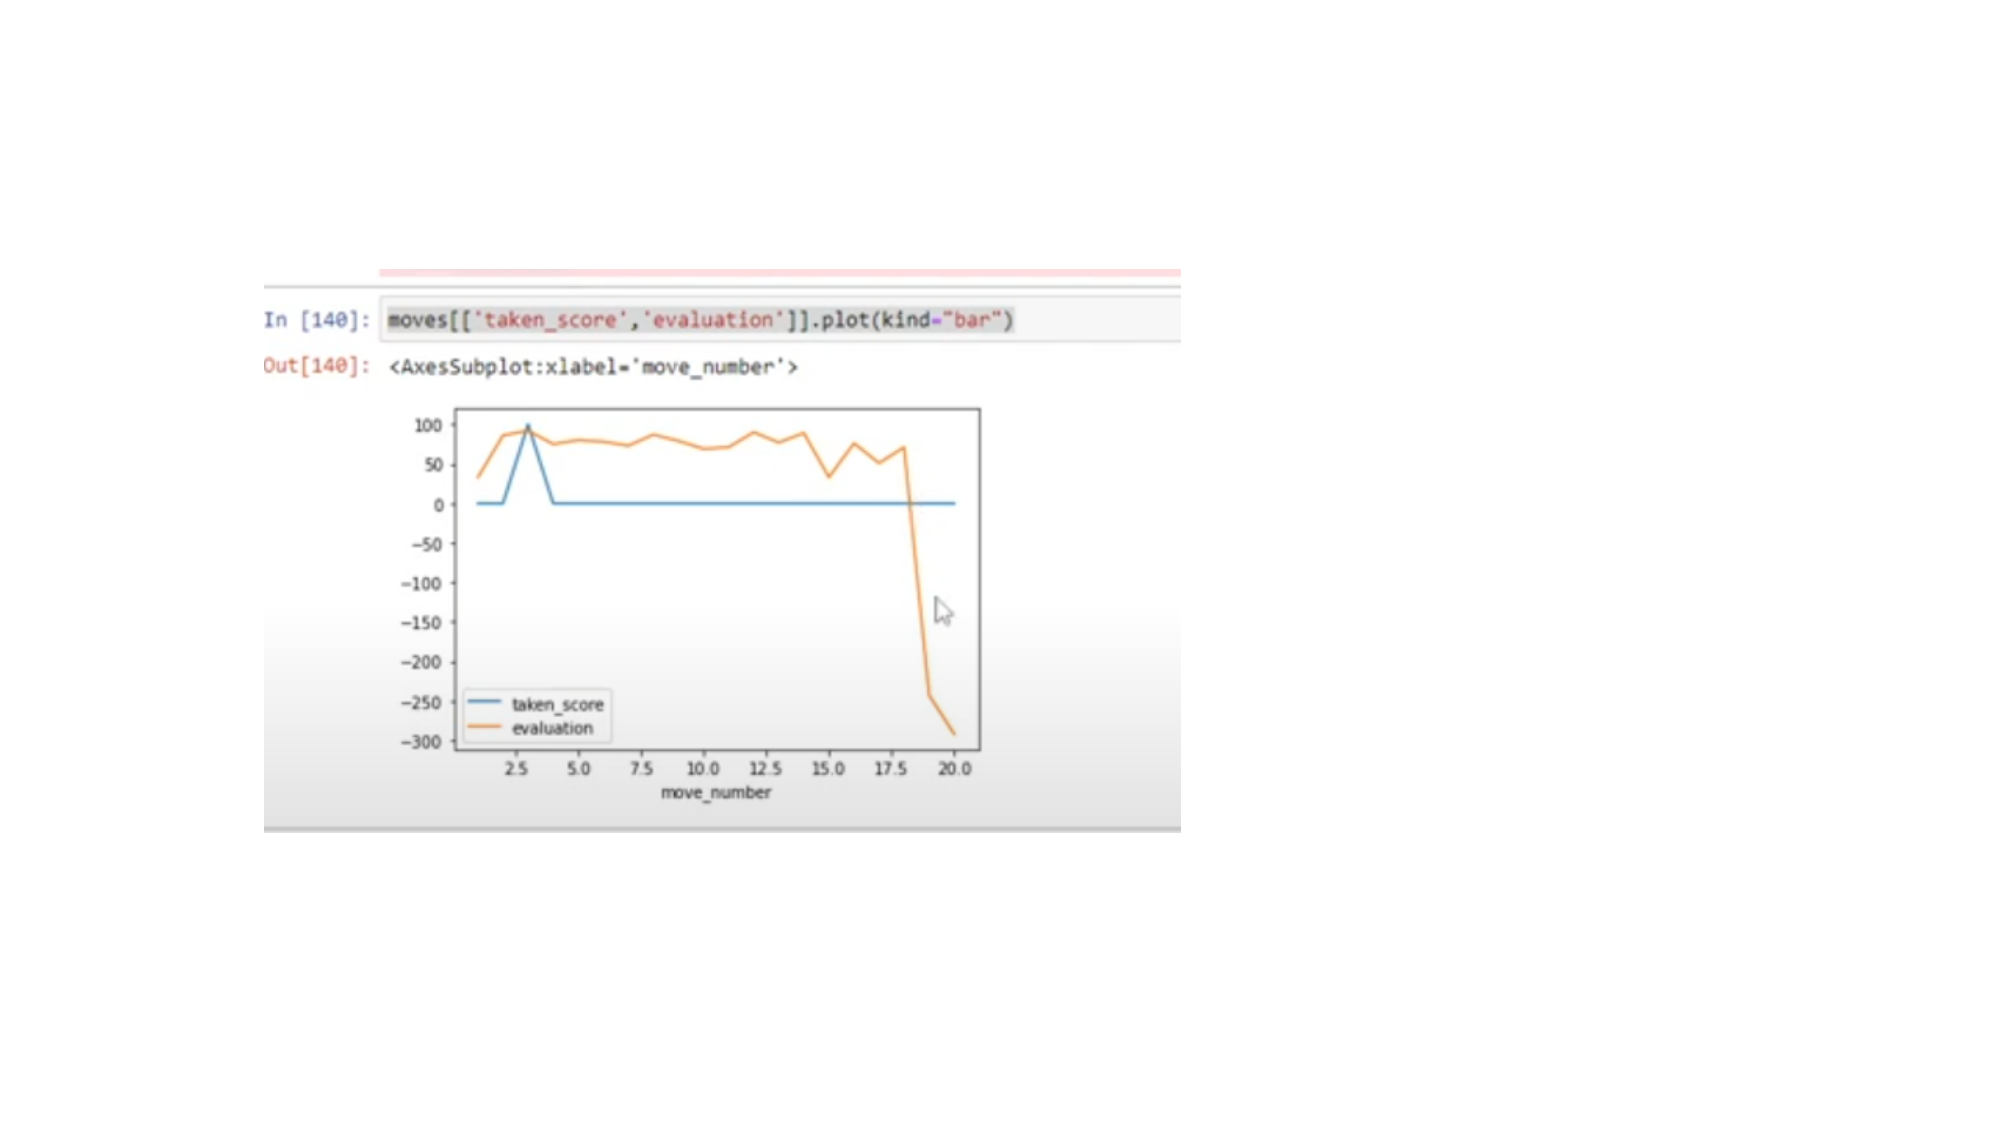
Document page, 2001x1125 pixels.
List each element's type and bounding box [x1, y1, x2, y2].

picture [264, 269, 1182, 833]
